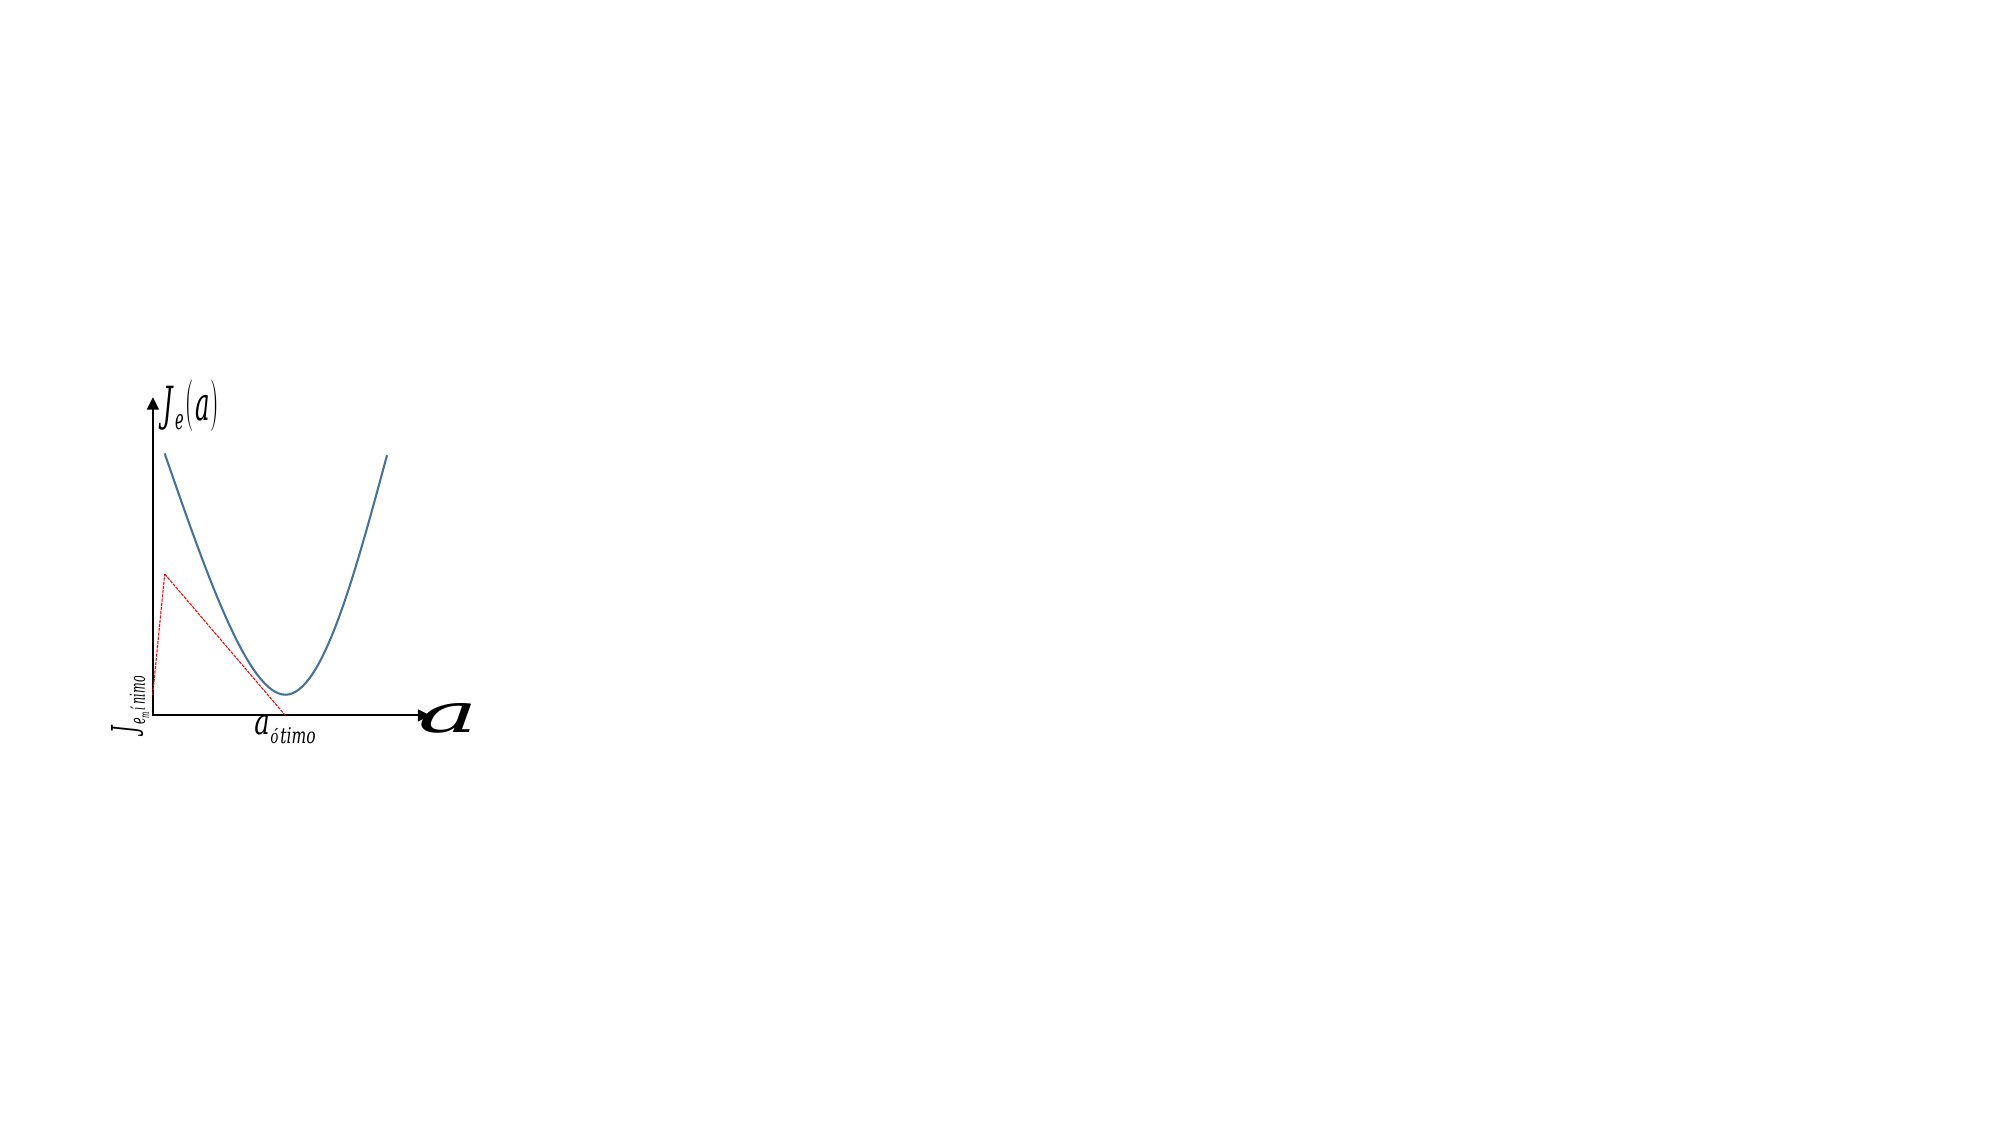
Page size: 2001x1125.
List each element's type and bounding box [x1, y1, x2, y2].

text_box [105, 376, 481, 749]
